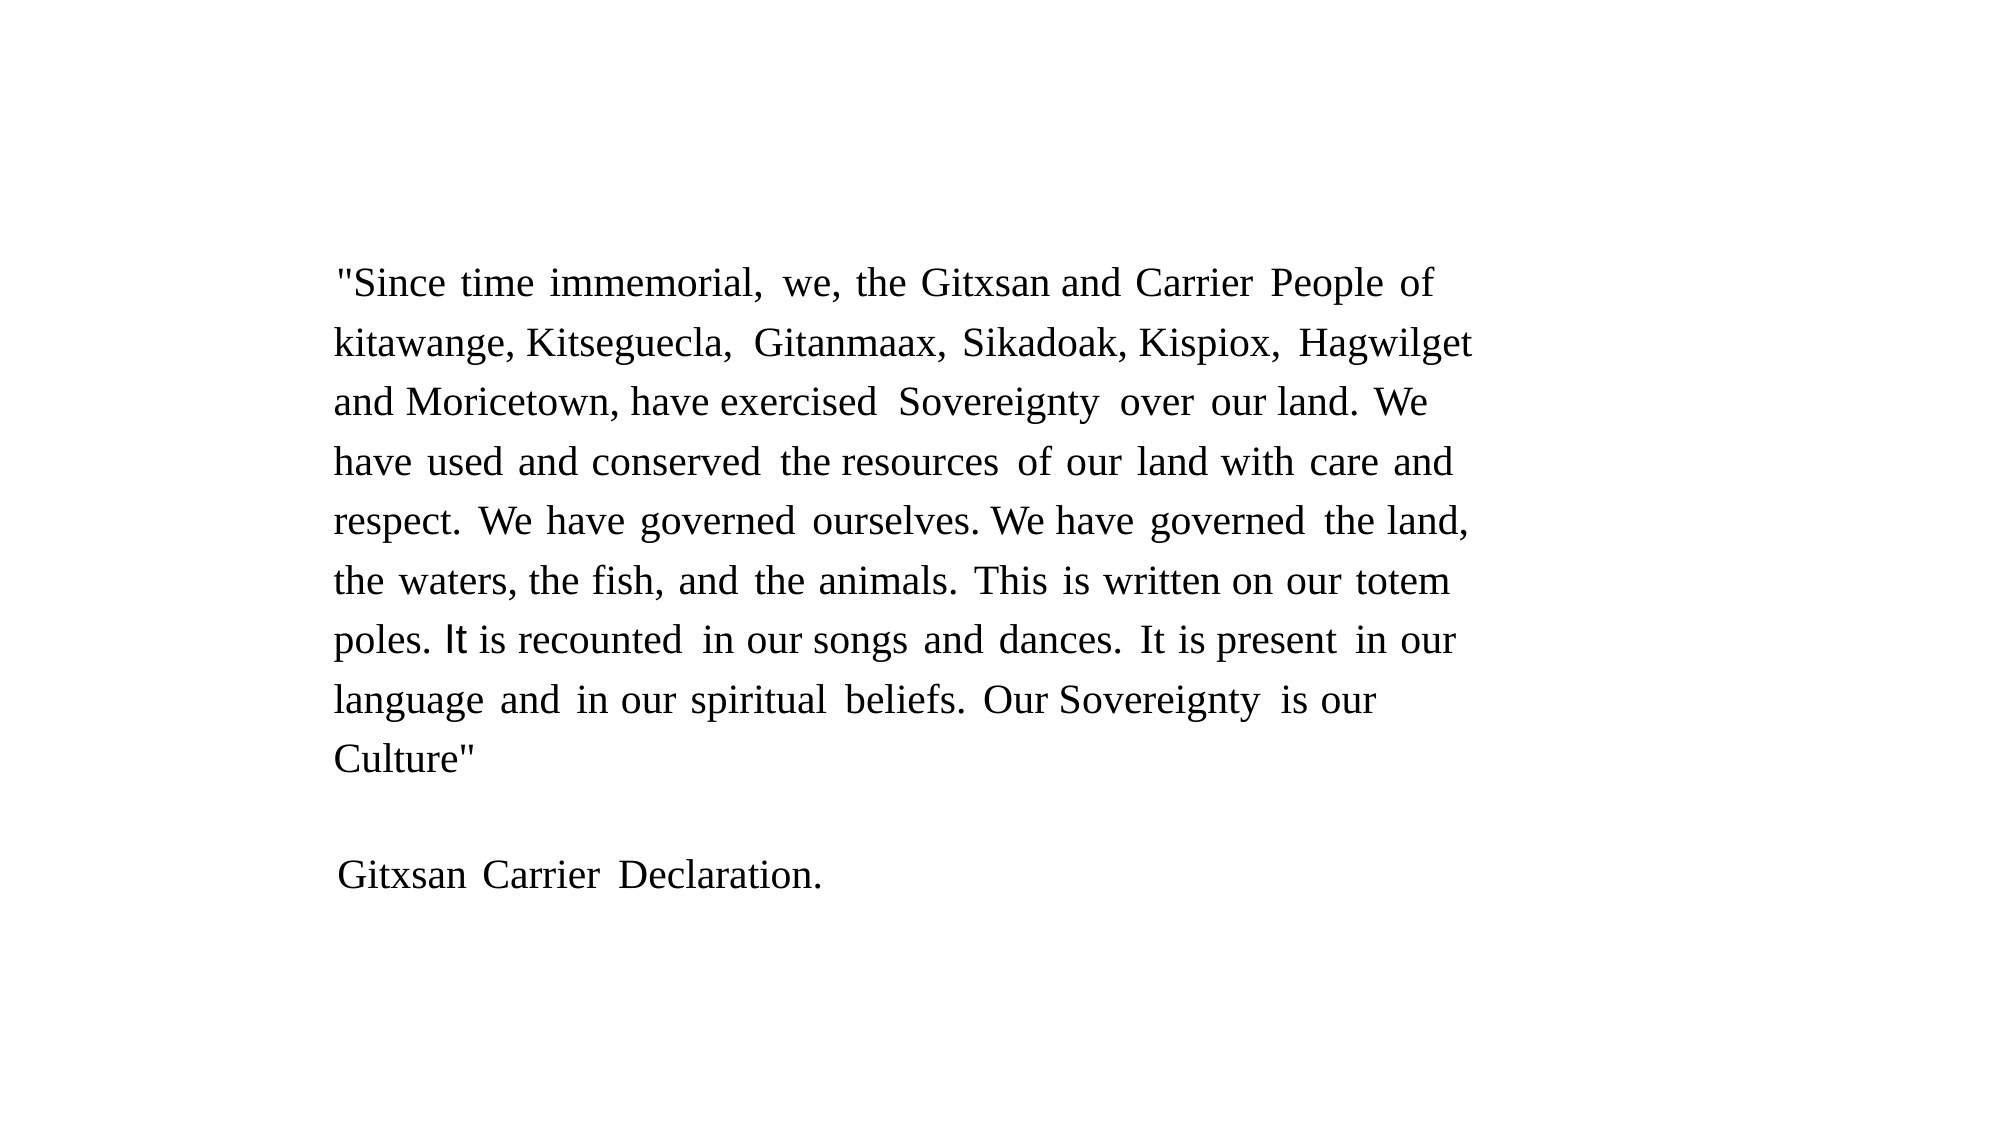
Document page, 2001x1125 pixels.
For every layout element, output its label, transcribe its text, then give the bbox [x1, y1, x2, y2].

text_box "Since time immemorial, we, the Gitxsan and Carrier People of kitawange, Kitseguecla, Gitanmaax, Sikadoak, Kispiox, Hagwilget and Moricetown, have exercised Sovereignty over our land. We have used and conserved the resources of our land with care and respect. We have governed ourselves. We have governed the land, the waters, the fish, and the animals. This is written on our totem poles. It is recounted in our songs and dances. It is present in our language and in our spiritual beliefs. Our Sovereignty is our Culture" Gitxsan Carrier Declaration. [306, 238, 1500, 905]
